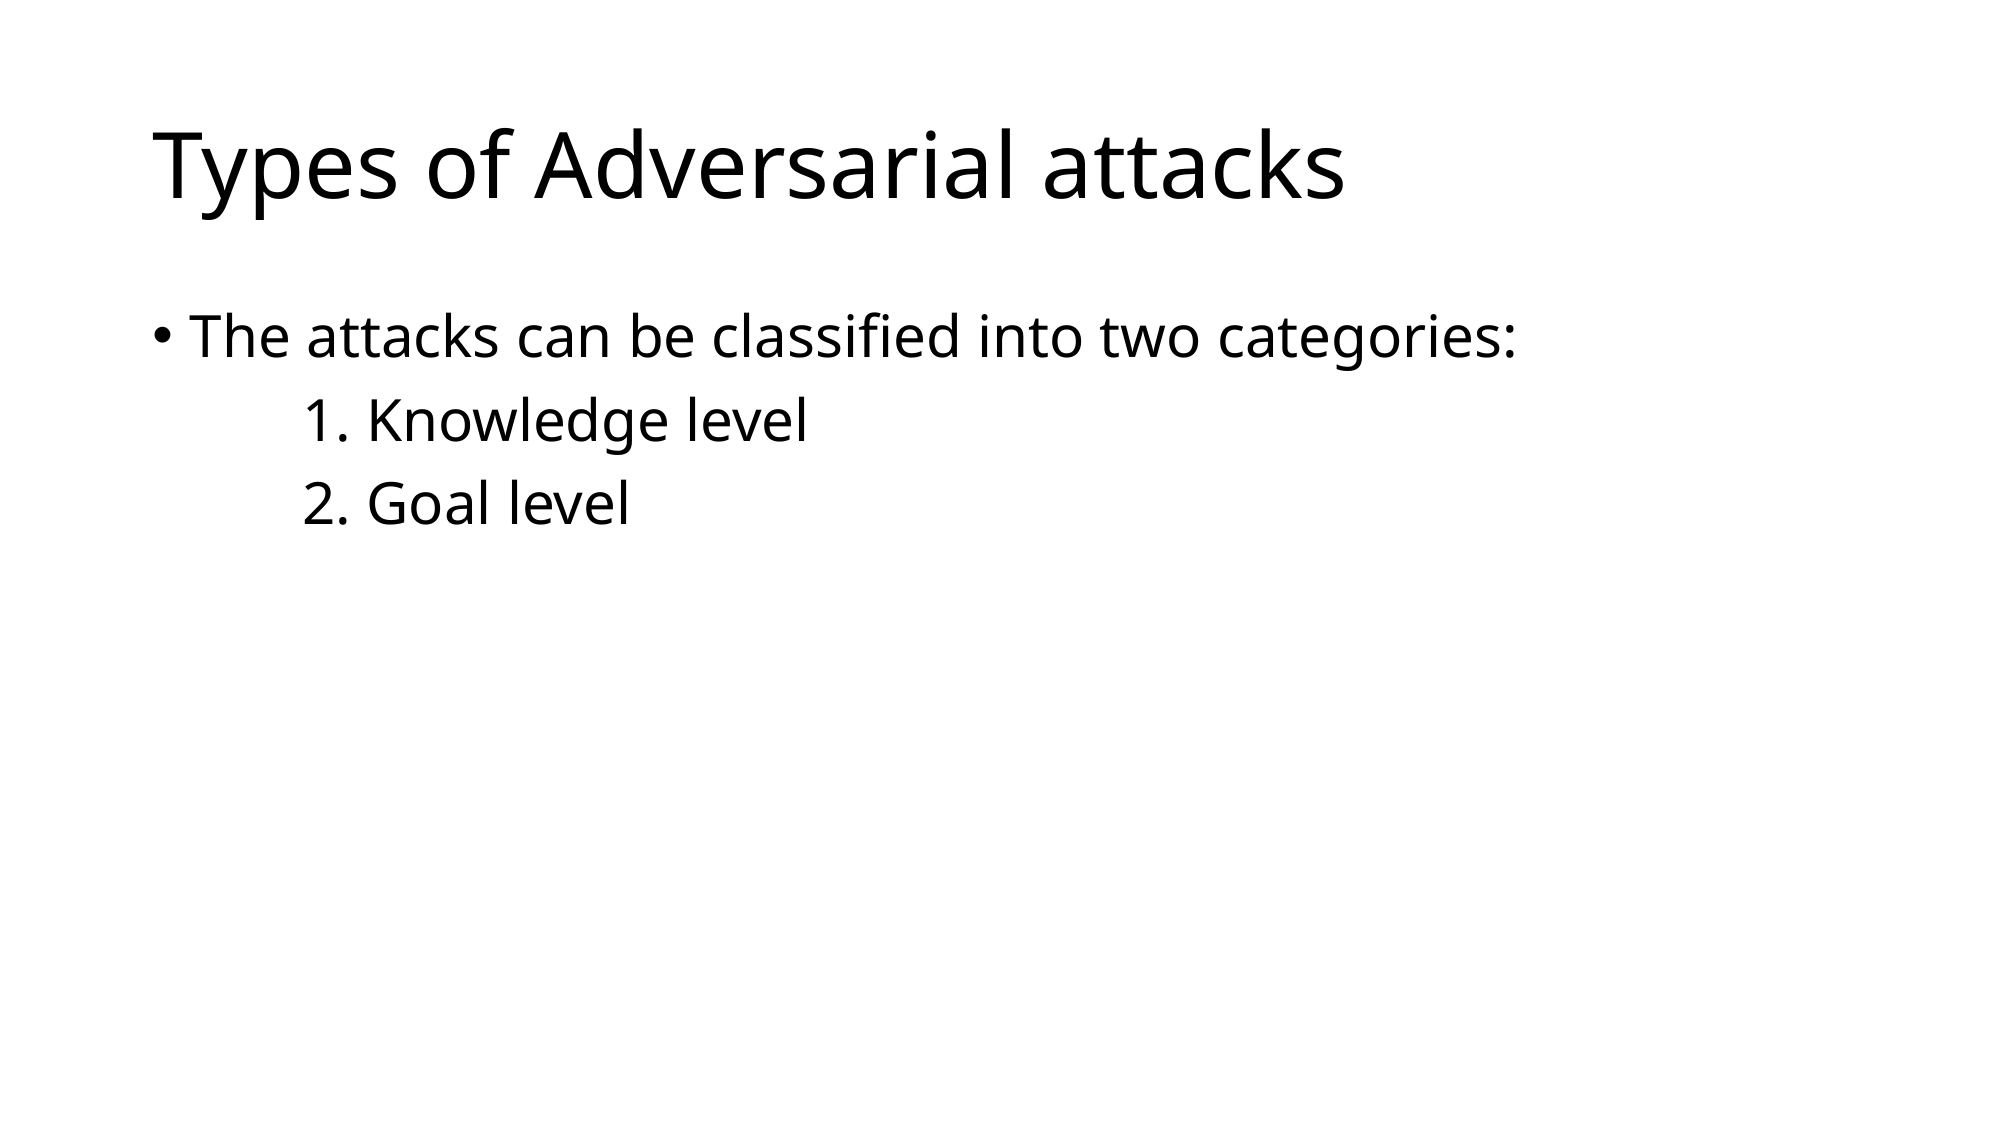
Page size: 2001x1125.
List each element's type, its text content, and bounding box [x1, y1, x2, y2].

list The attacks can be classified into two categories: 1. Knowledge level 2. Goal level [137, 299, 1863, 1014]
title Types of Adversarial attacks [137, 59, 1863, 278]
